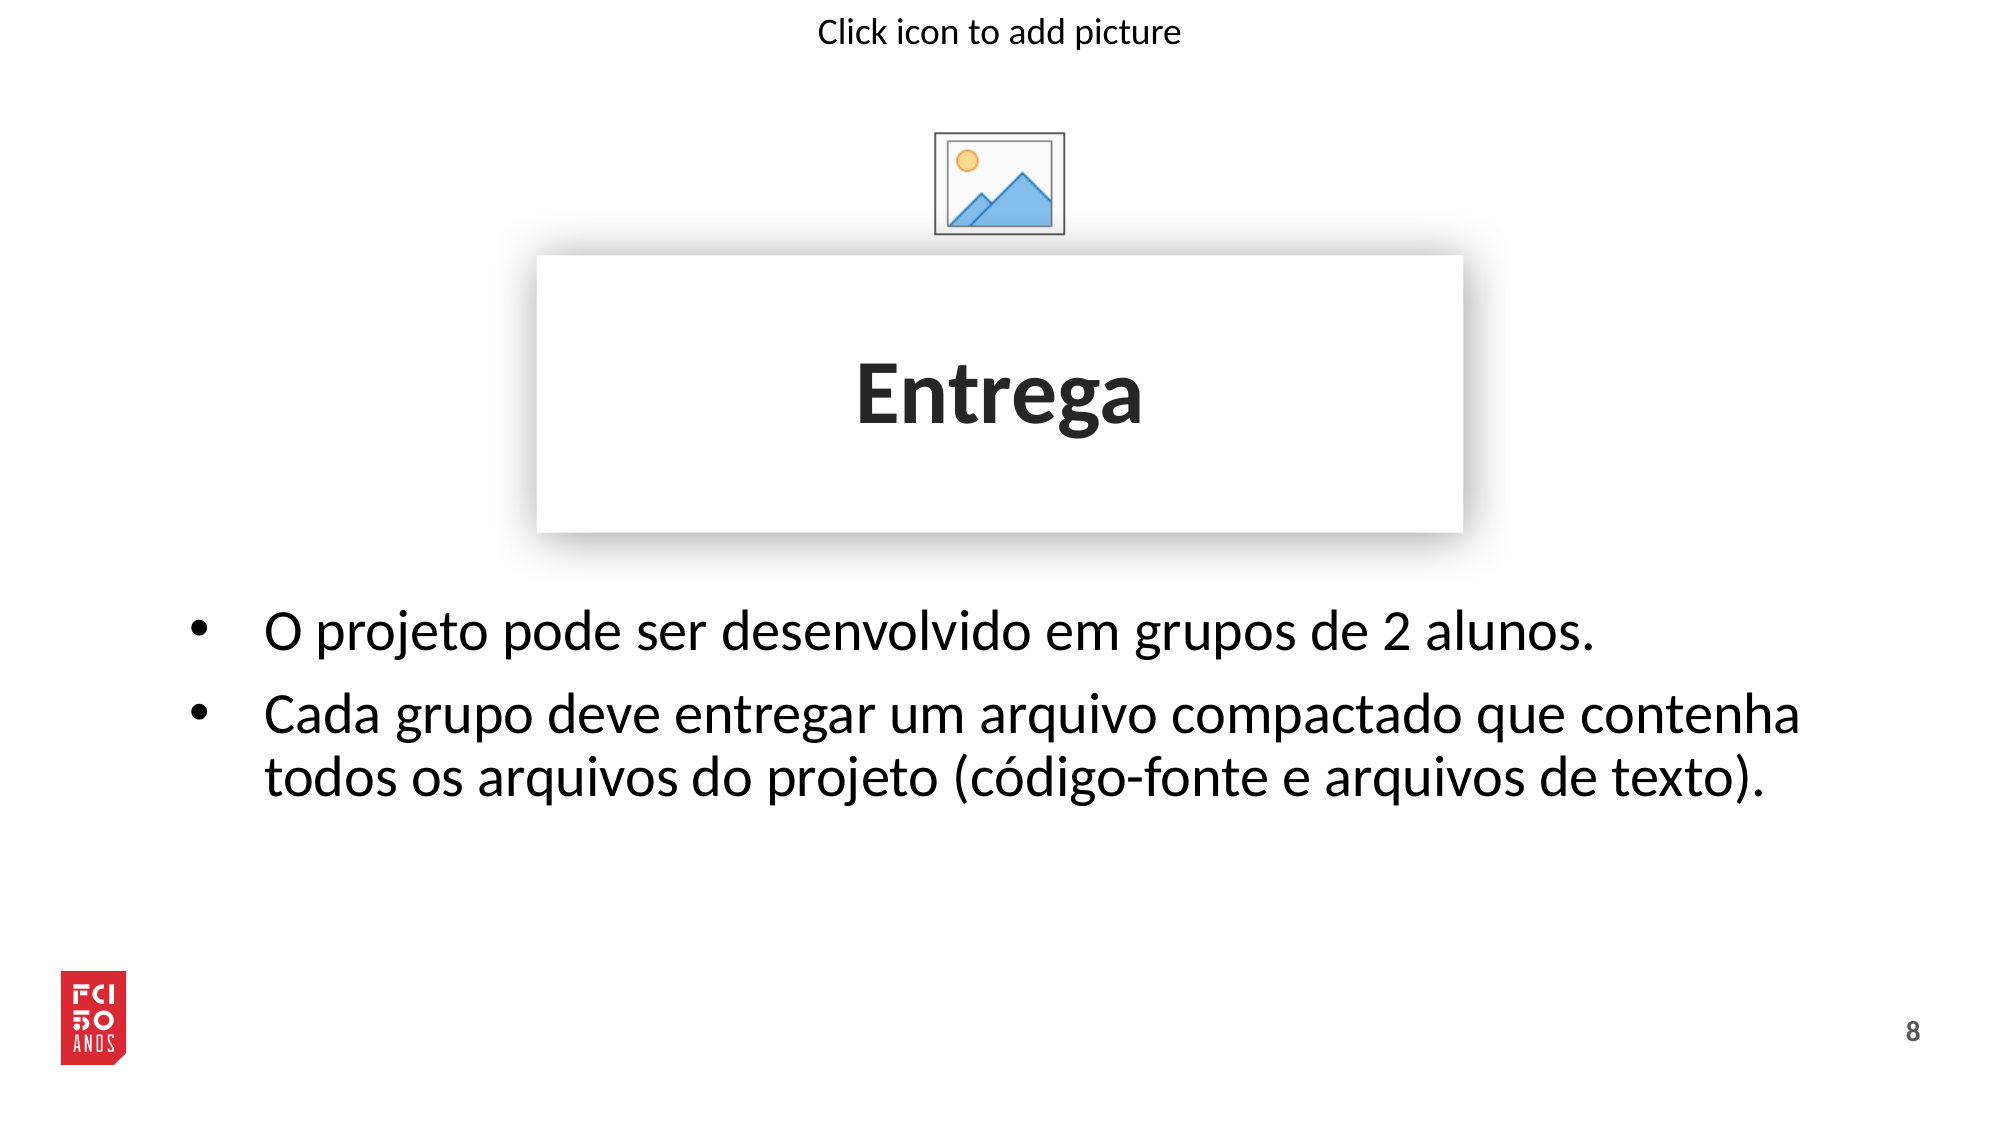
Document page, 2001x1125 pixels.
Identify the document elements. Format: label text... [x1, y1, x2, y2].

picture [0, 0, 2000, 369]
list O projeto pode ser desenvolvido em grupos de 2 alunos. Cada grupo deve entregar um arquivo compactado que contenha todos os arquivos do projeto (código-fonte e arquivos de texto). [174, 592, 1825, 917]
slide_number 8 [1485, 1004, 1936, 1065]
title Entrega [536, 369, 1464, 533]
